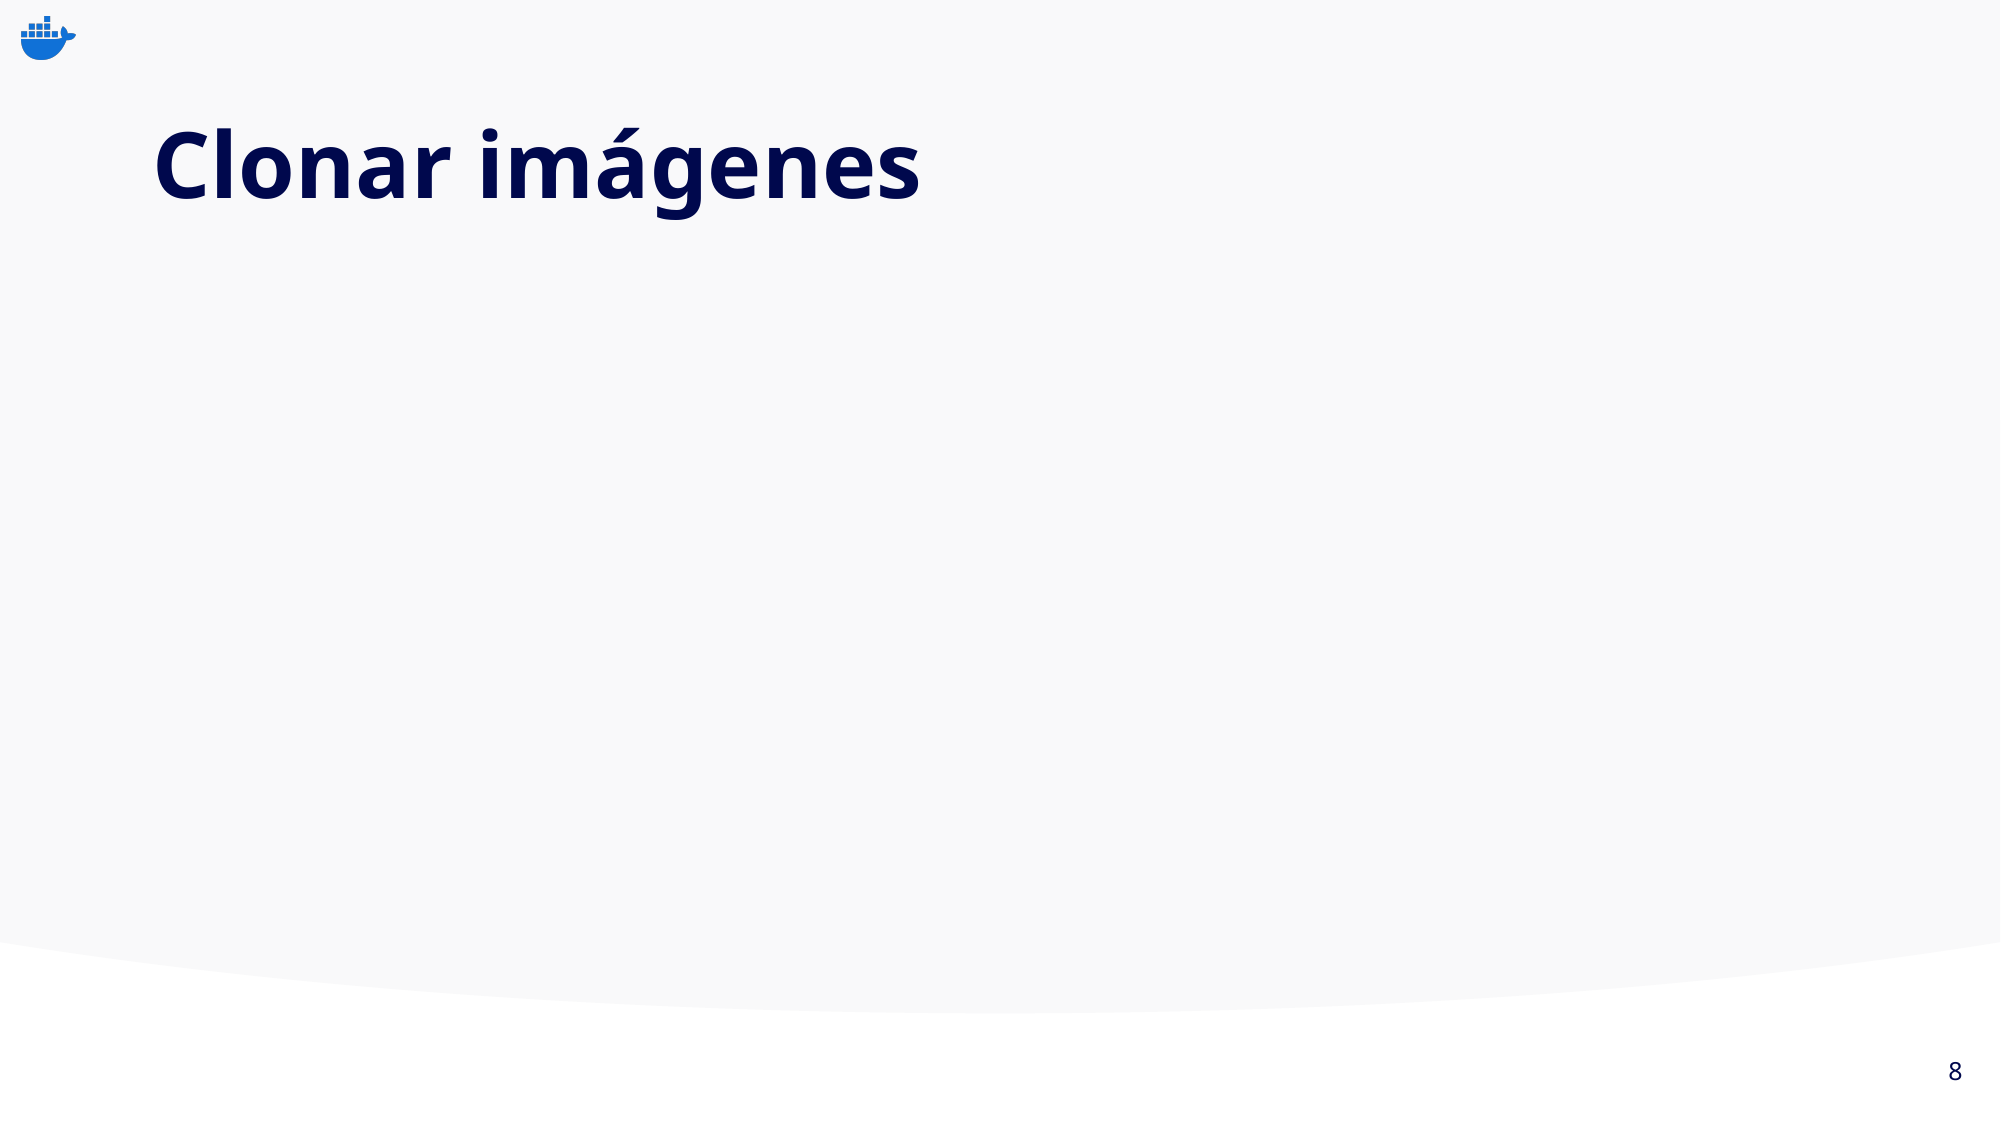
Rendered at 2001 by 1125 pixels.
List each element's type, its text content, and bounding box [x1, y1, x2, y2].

title Clonar imágenes [137, 59, 1863, 278]
slide_number 8 [1527, 1042, 1978, 1103]
picture [21, 16, 76, 60]
